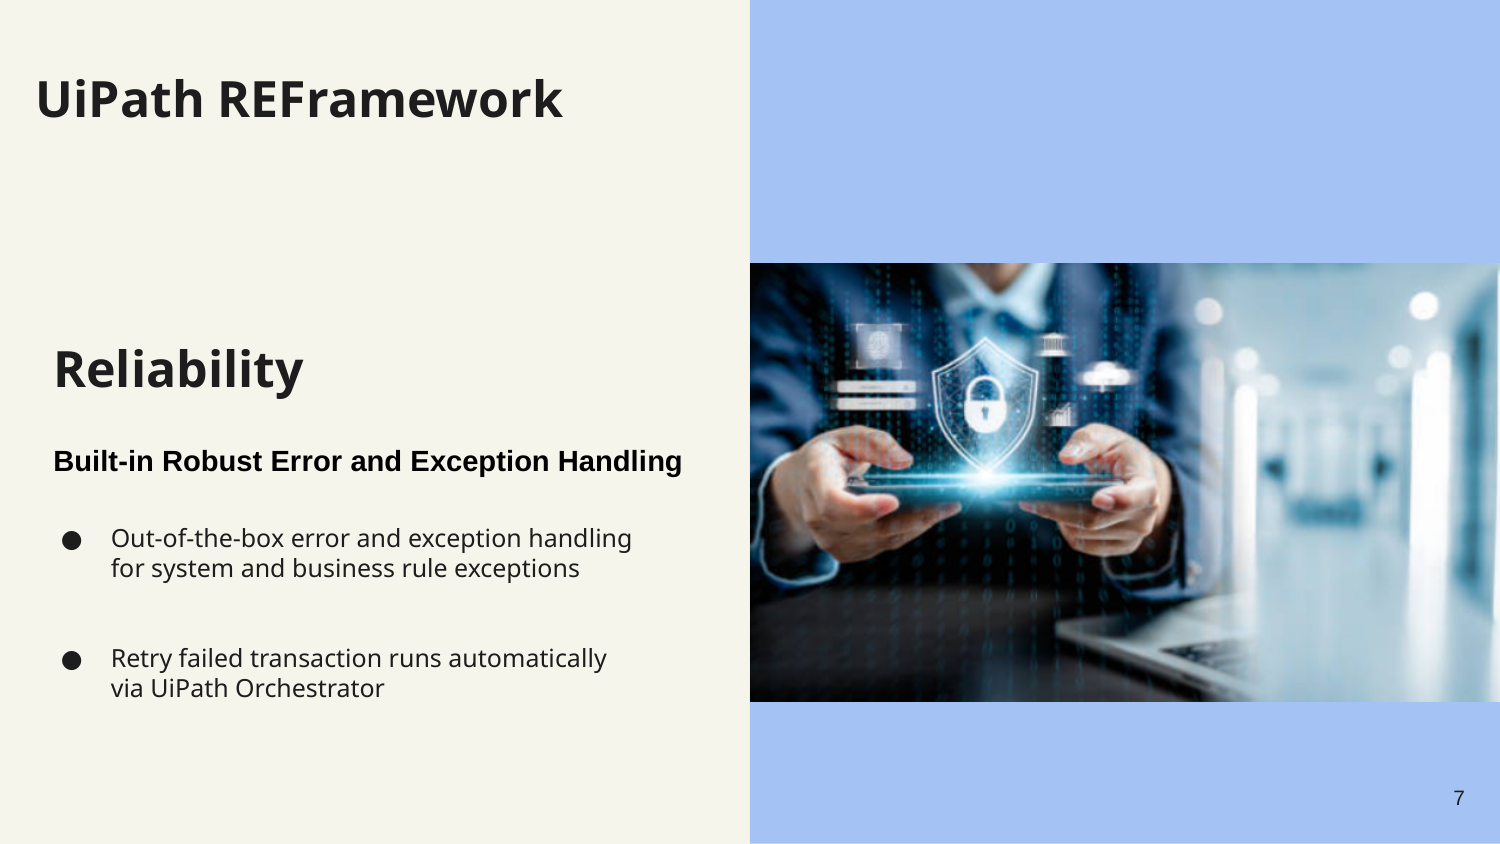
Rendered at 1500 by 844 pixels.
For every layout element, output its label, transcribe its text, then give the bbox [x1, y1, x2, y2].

subtitle Built-in Robust Error and Exception Handling [651, 421, 702, 625]
slide_number ‹#› [1389, 764, 1480, 830]
title Reliability [38, 169, 702, 413]
text_box UiPath REFramework [20, 52, 1032, 143]
list Out-of-the-box error and exception handling for system and business rule exceptions Retry failed transaction runs automatically via UiPath Orchestrator [20, 309, 651, 844]
picture [749, 263, 1500, 702]
